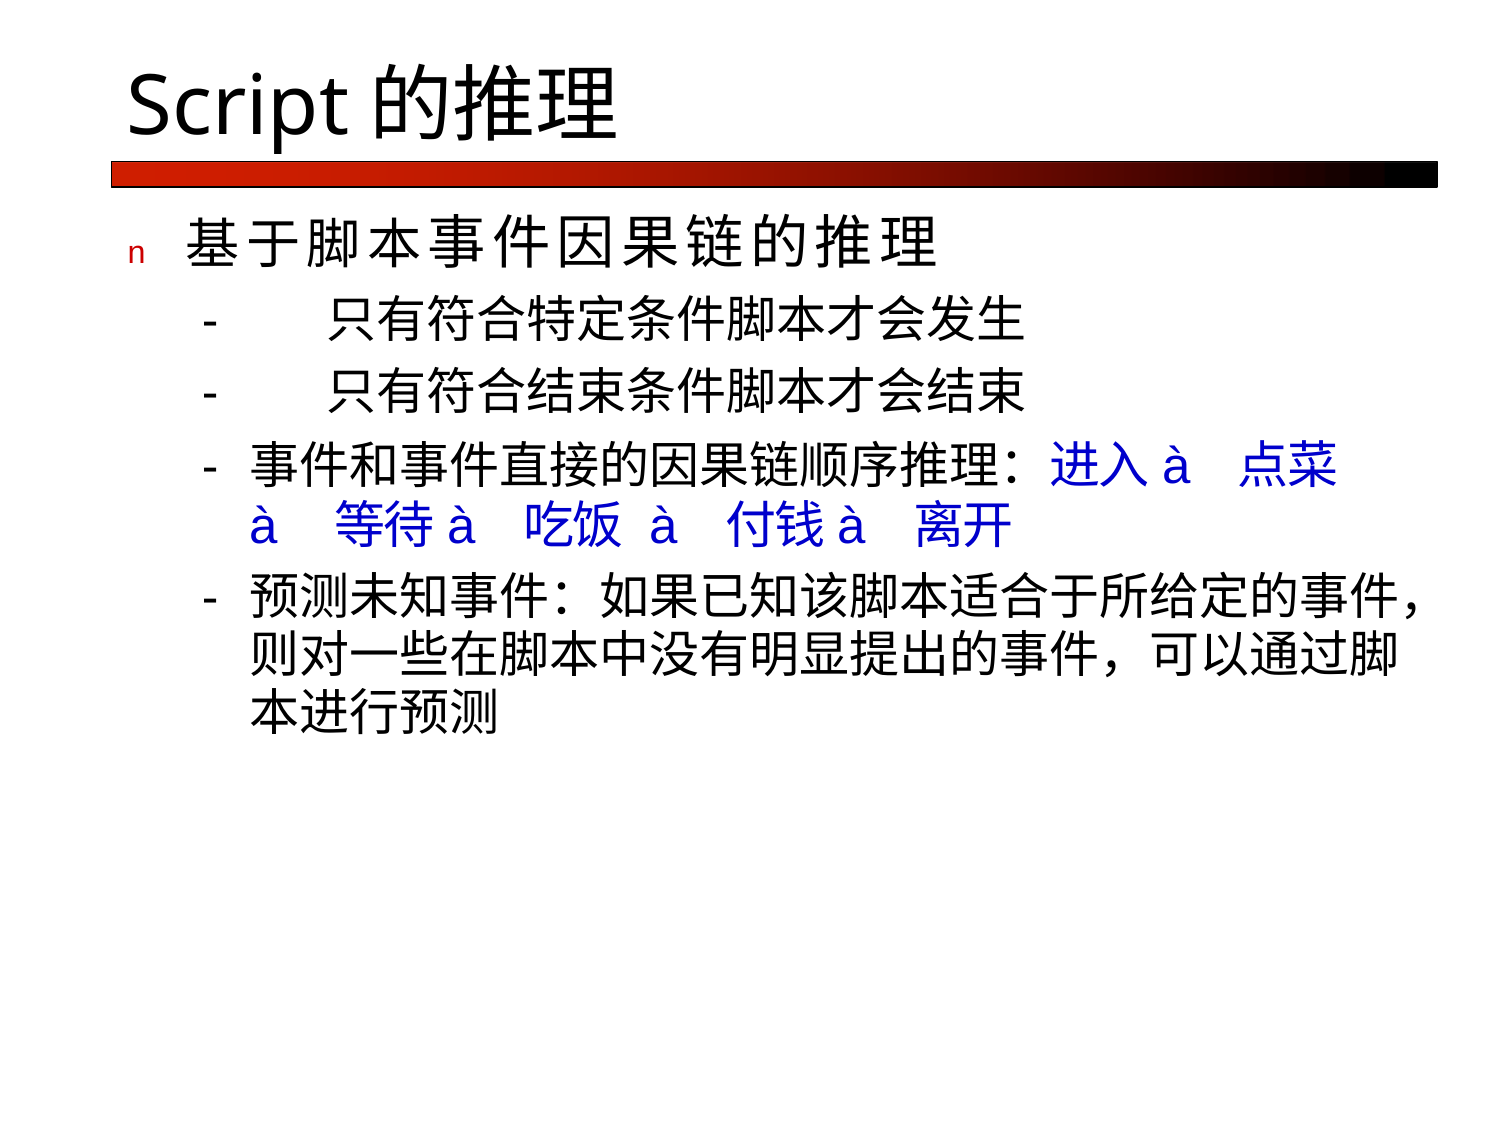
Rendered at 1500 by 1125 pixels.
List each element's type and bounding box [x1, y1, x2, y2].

text_box [125, 205, 1452, 744]
title [124, 51, 1376, 154]
text_box [111, 161, 1437, 188]
